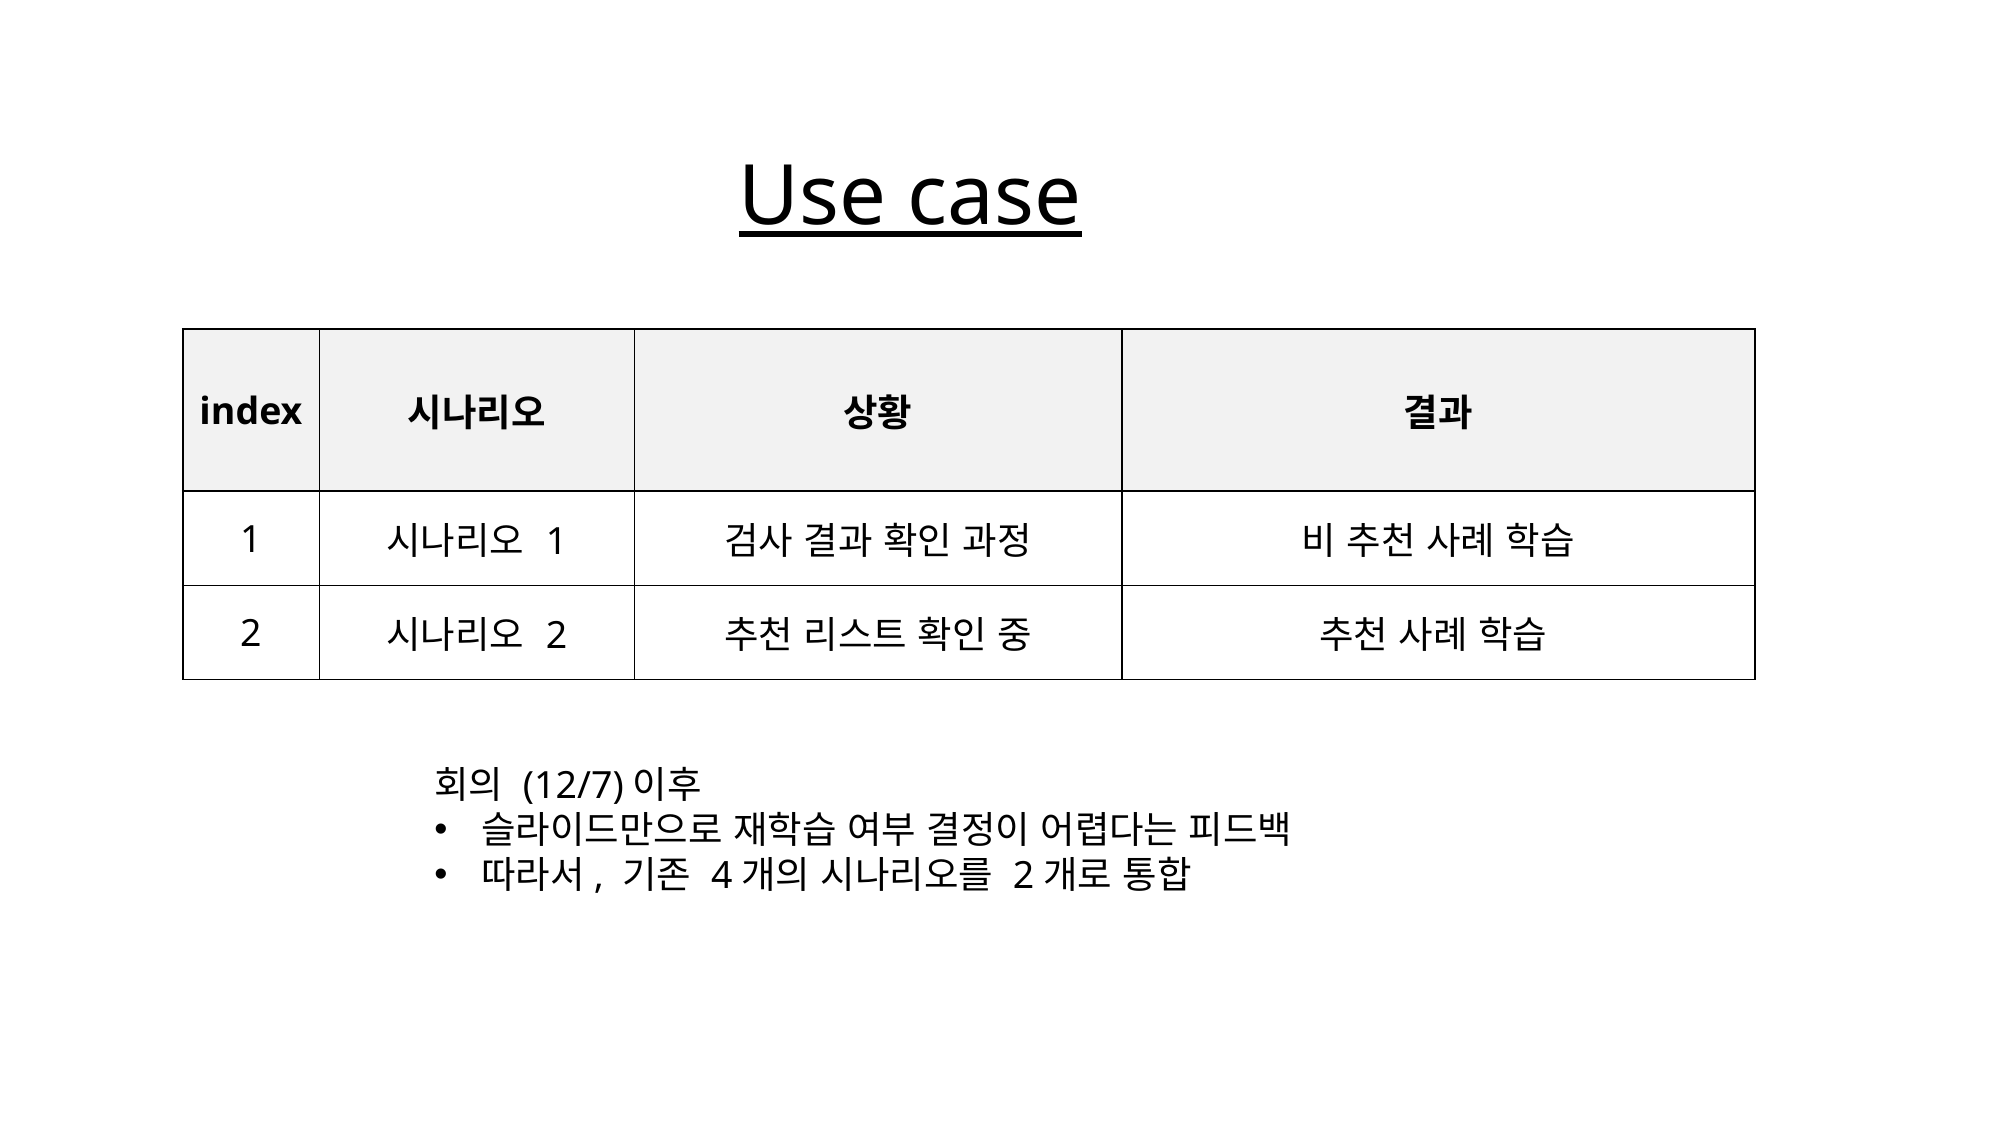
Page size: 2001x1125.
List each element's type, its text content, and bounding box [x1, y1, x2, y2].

text_box 회의 (12/7)이후 슬라이드만으로 재학습 여부 결정이 어렵다는 피드백 따라서, 기존 4개의 시나리오를 2개로 통합 [419, 753, 1591, 903]
table_cell 시나리오 2 [320, 586, 634, 679]
table_cell 2 [184, 586, 319, 679]
table_cell 추천 사례 학습 [1123, 586, 1754, 679]
table_cell 비 추천 사례 학습 [1123, 492, 1754, 585]
table_header 상황 [635, 330, 1121, 490]
table_cell 추천 리스트 확인 중 [635, 586, 1121, 679]
table_header index [184, 330, 319, 490]
table_header 시나리오 [320, 330, 634, 490]
text_box Use case [674, 134, 1146, 249]
table_cell 검사 결과 확인 과정 [635, 492, 1121, 585]
table_header 결과 [1123, 330, 1754, 490]
table_cell 시나리오 1 [320, 492, 634, 585]
table_cell 1 [184, 492, 319, 585]
